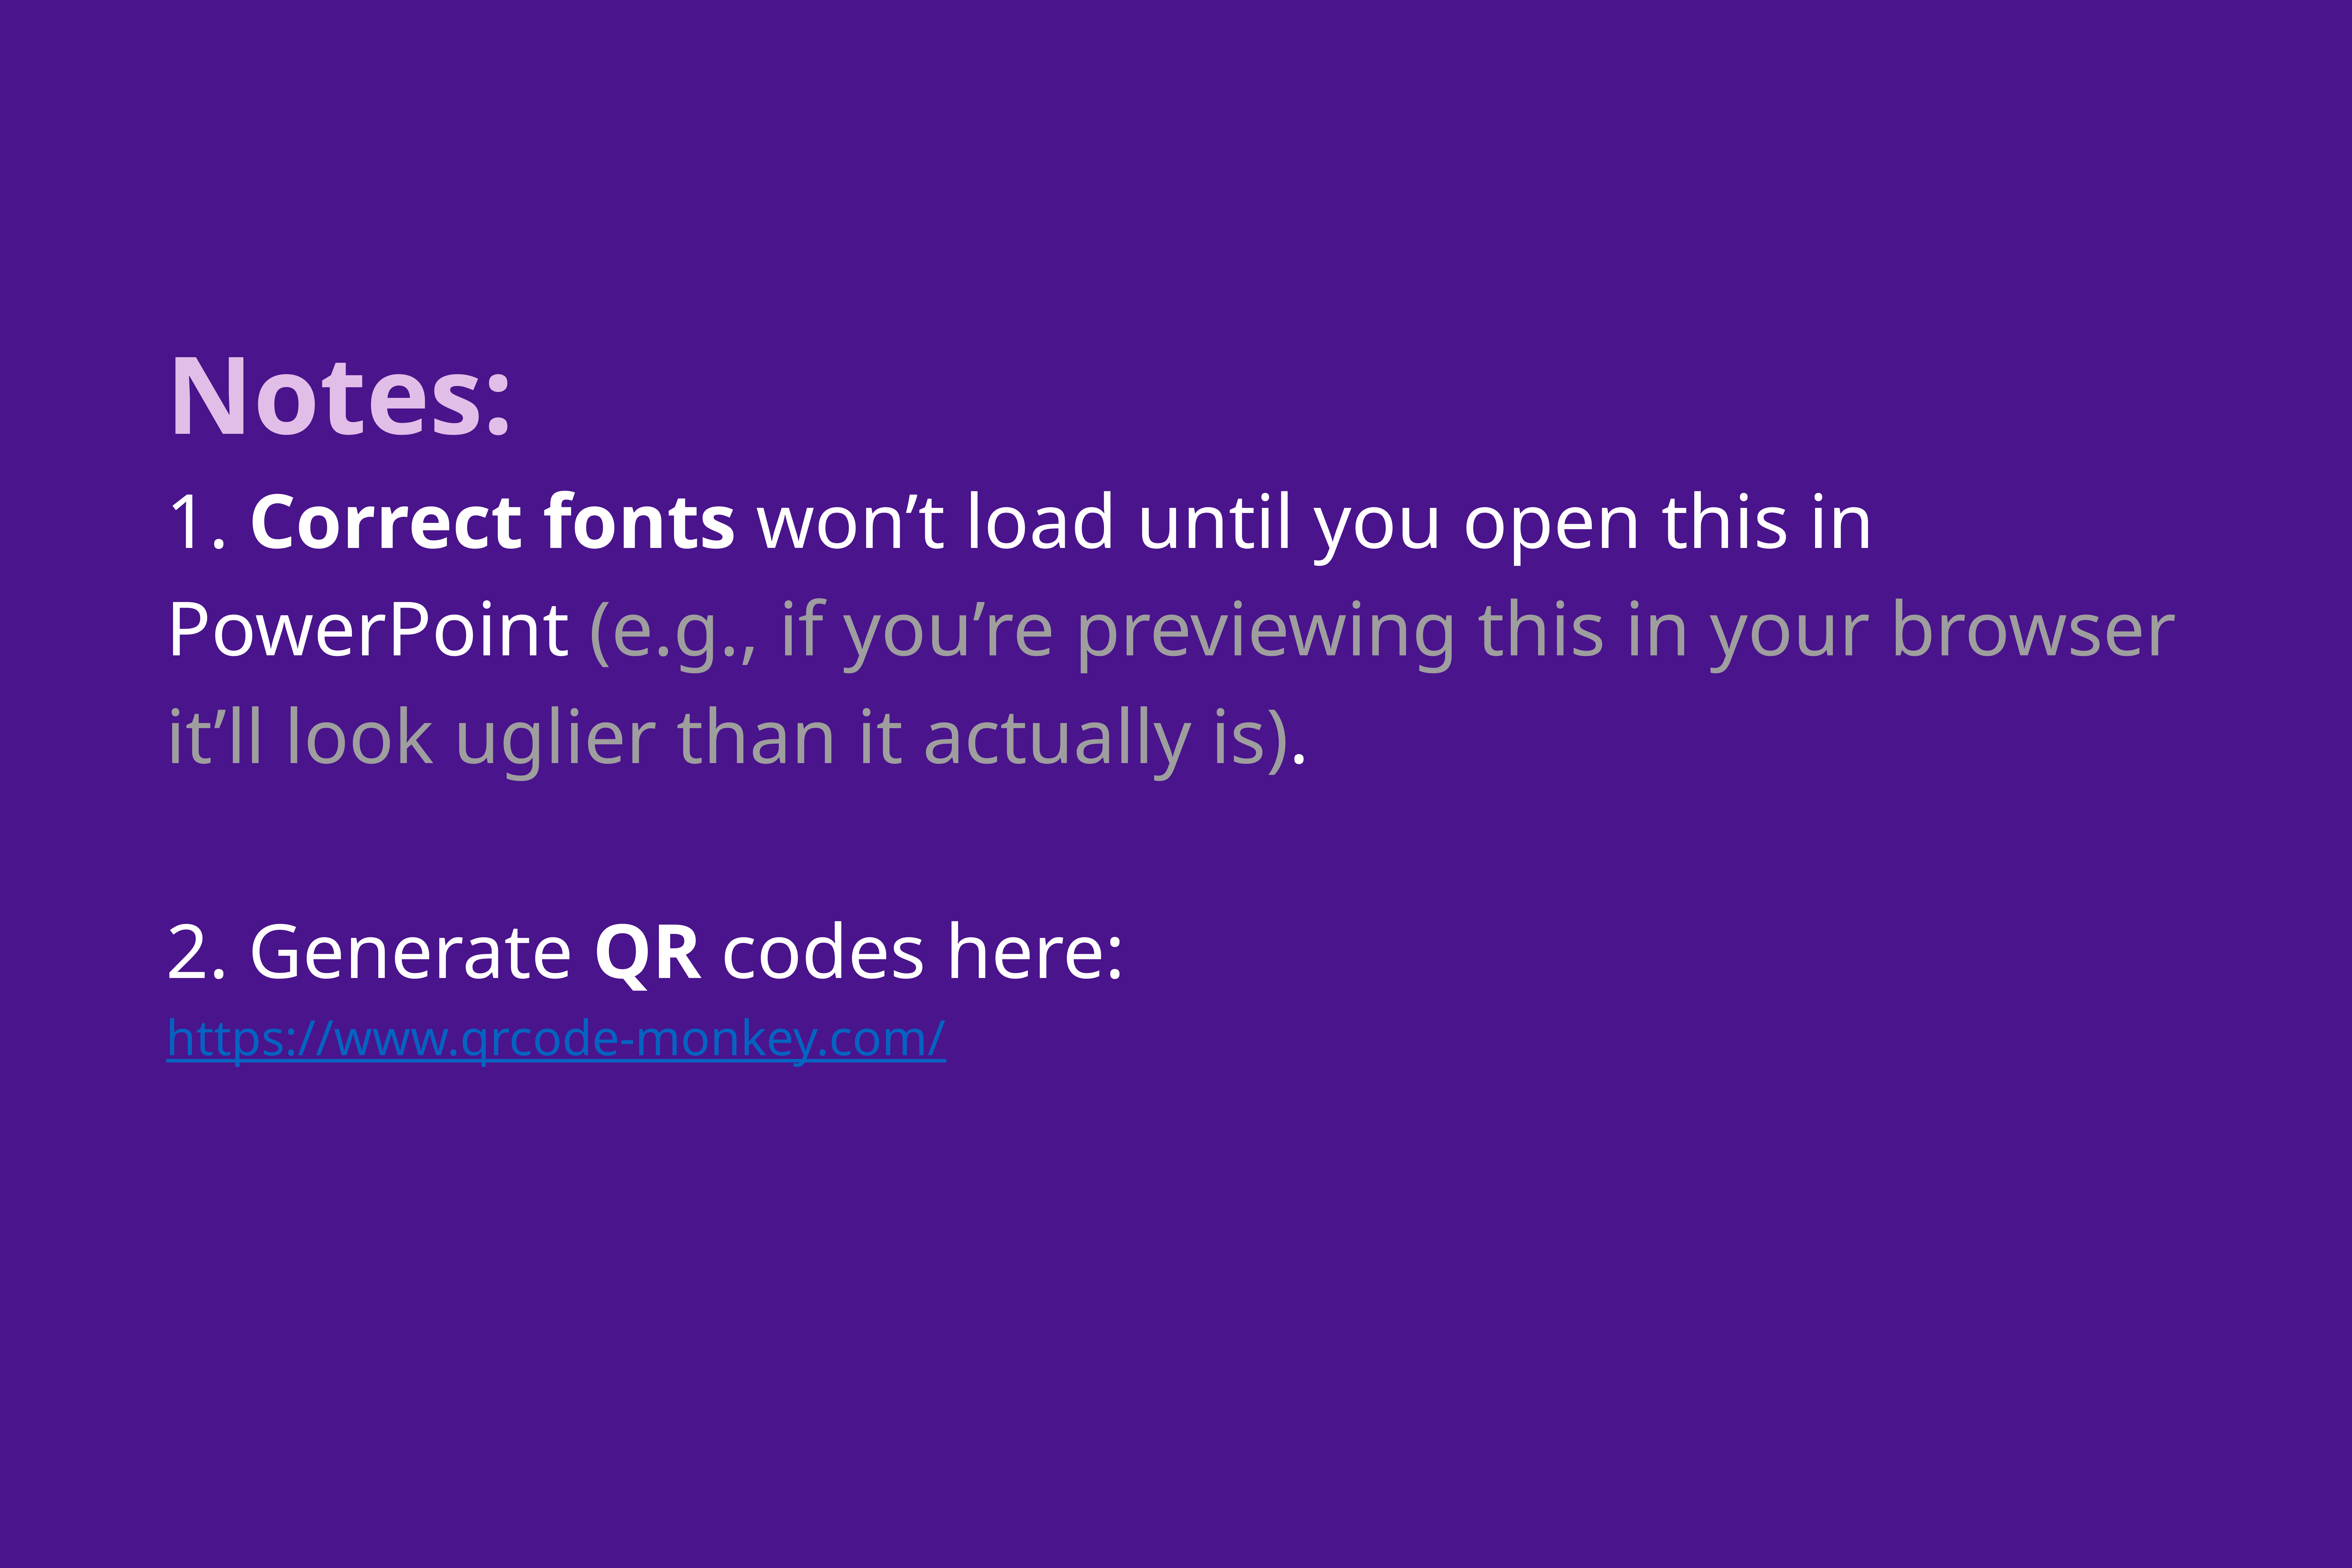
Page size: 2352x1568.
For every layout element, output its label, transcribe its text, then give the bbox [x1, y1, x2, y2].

title Notes: 1. Correct fonts won’t load until you open this in PowerPoint (e.g., if you’re previewing this in your browser it’ll look uglier than it actually is). 2. Generate QR codes here: https://www.qrcode-monkey.com/ [161, 295, 2191, 1168]
